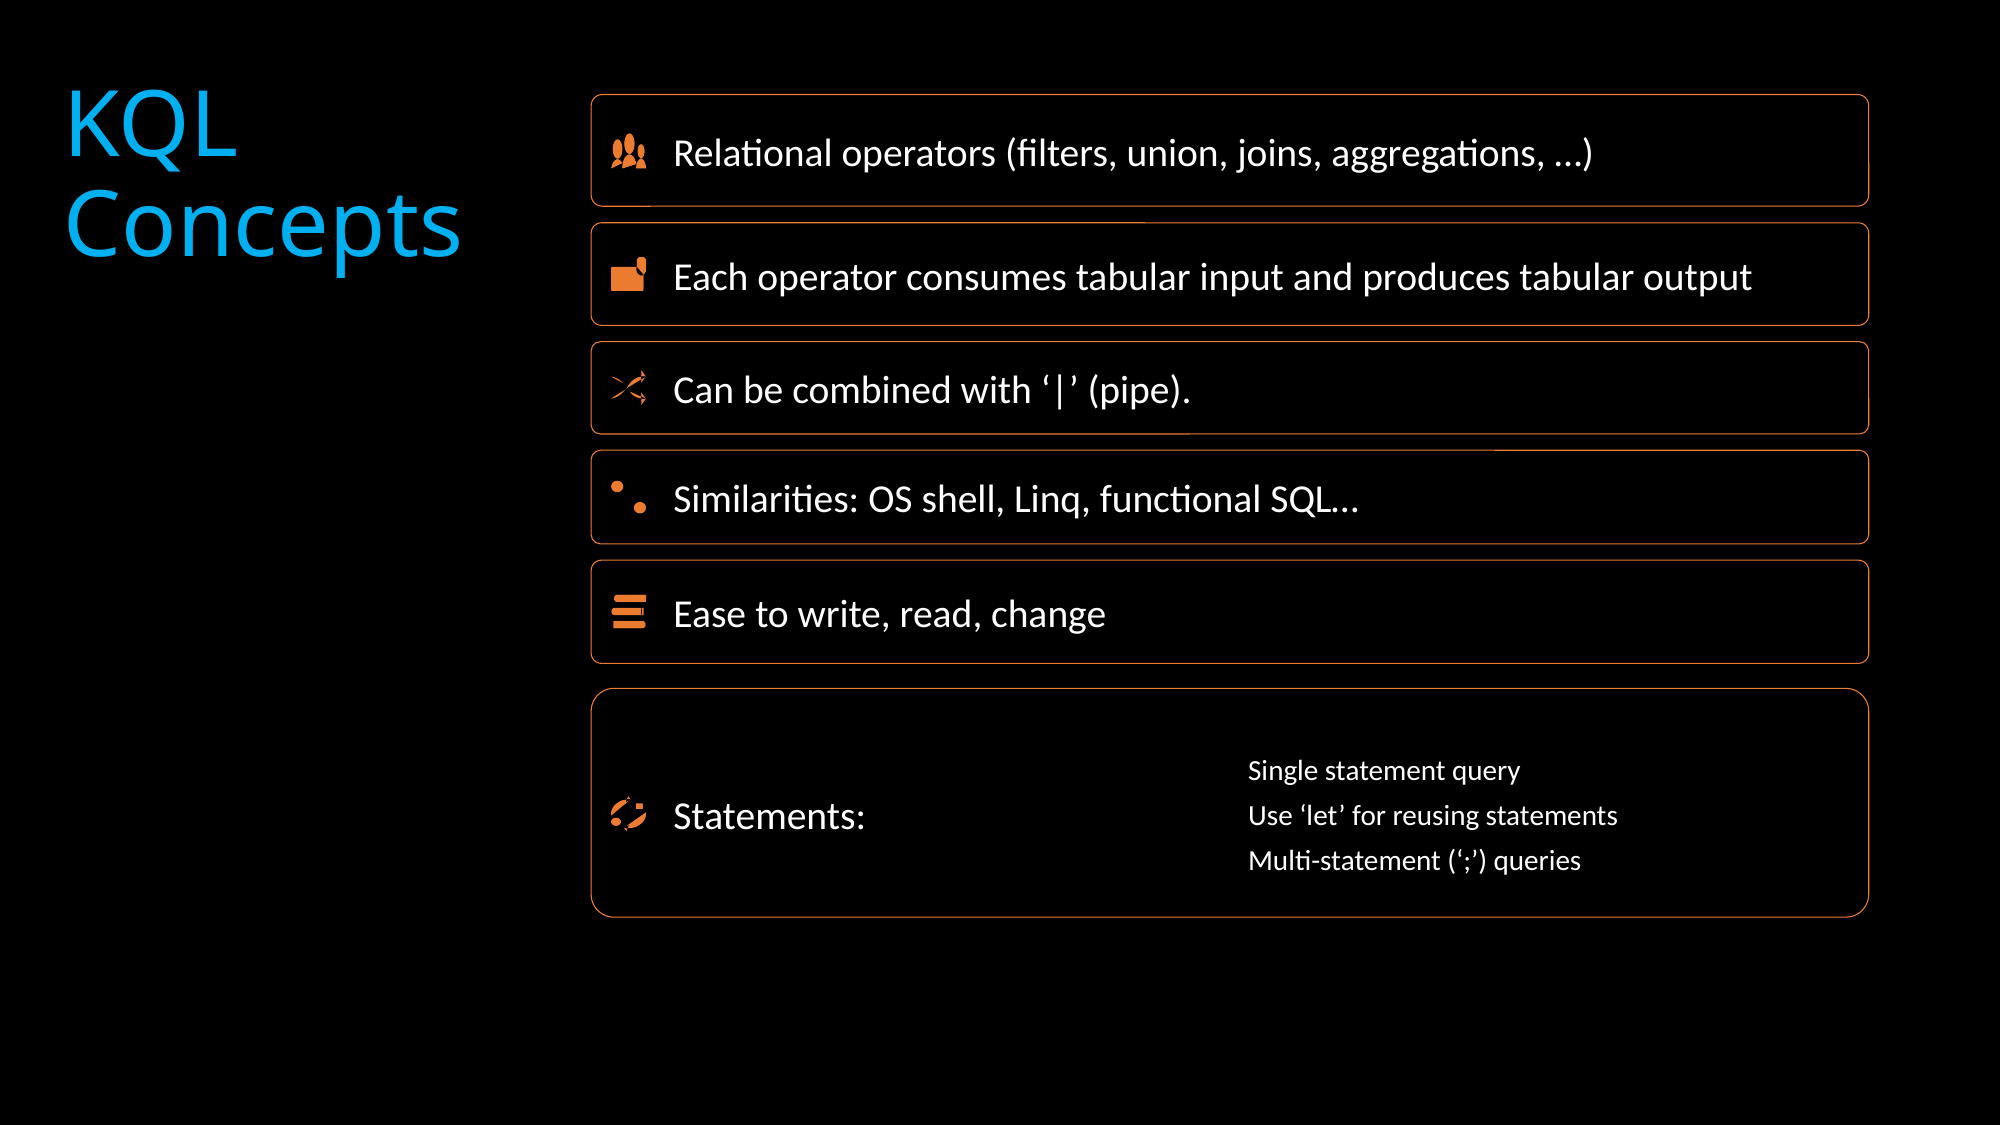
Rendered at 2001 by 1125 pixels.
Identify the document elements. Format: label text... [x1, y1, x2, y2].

title KQL Concepts [48, 63, 859, 291]
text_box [591, 94, 1869, 949]
